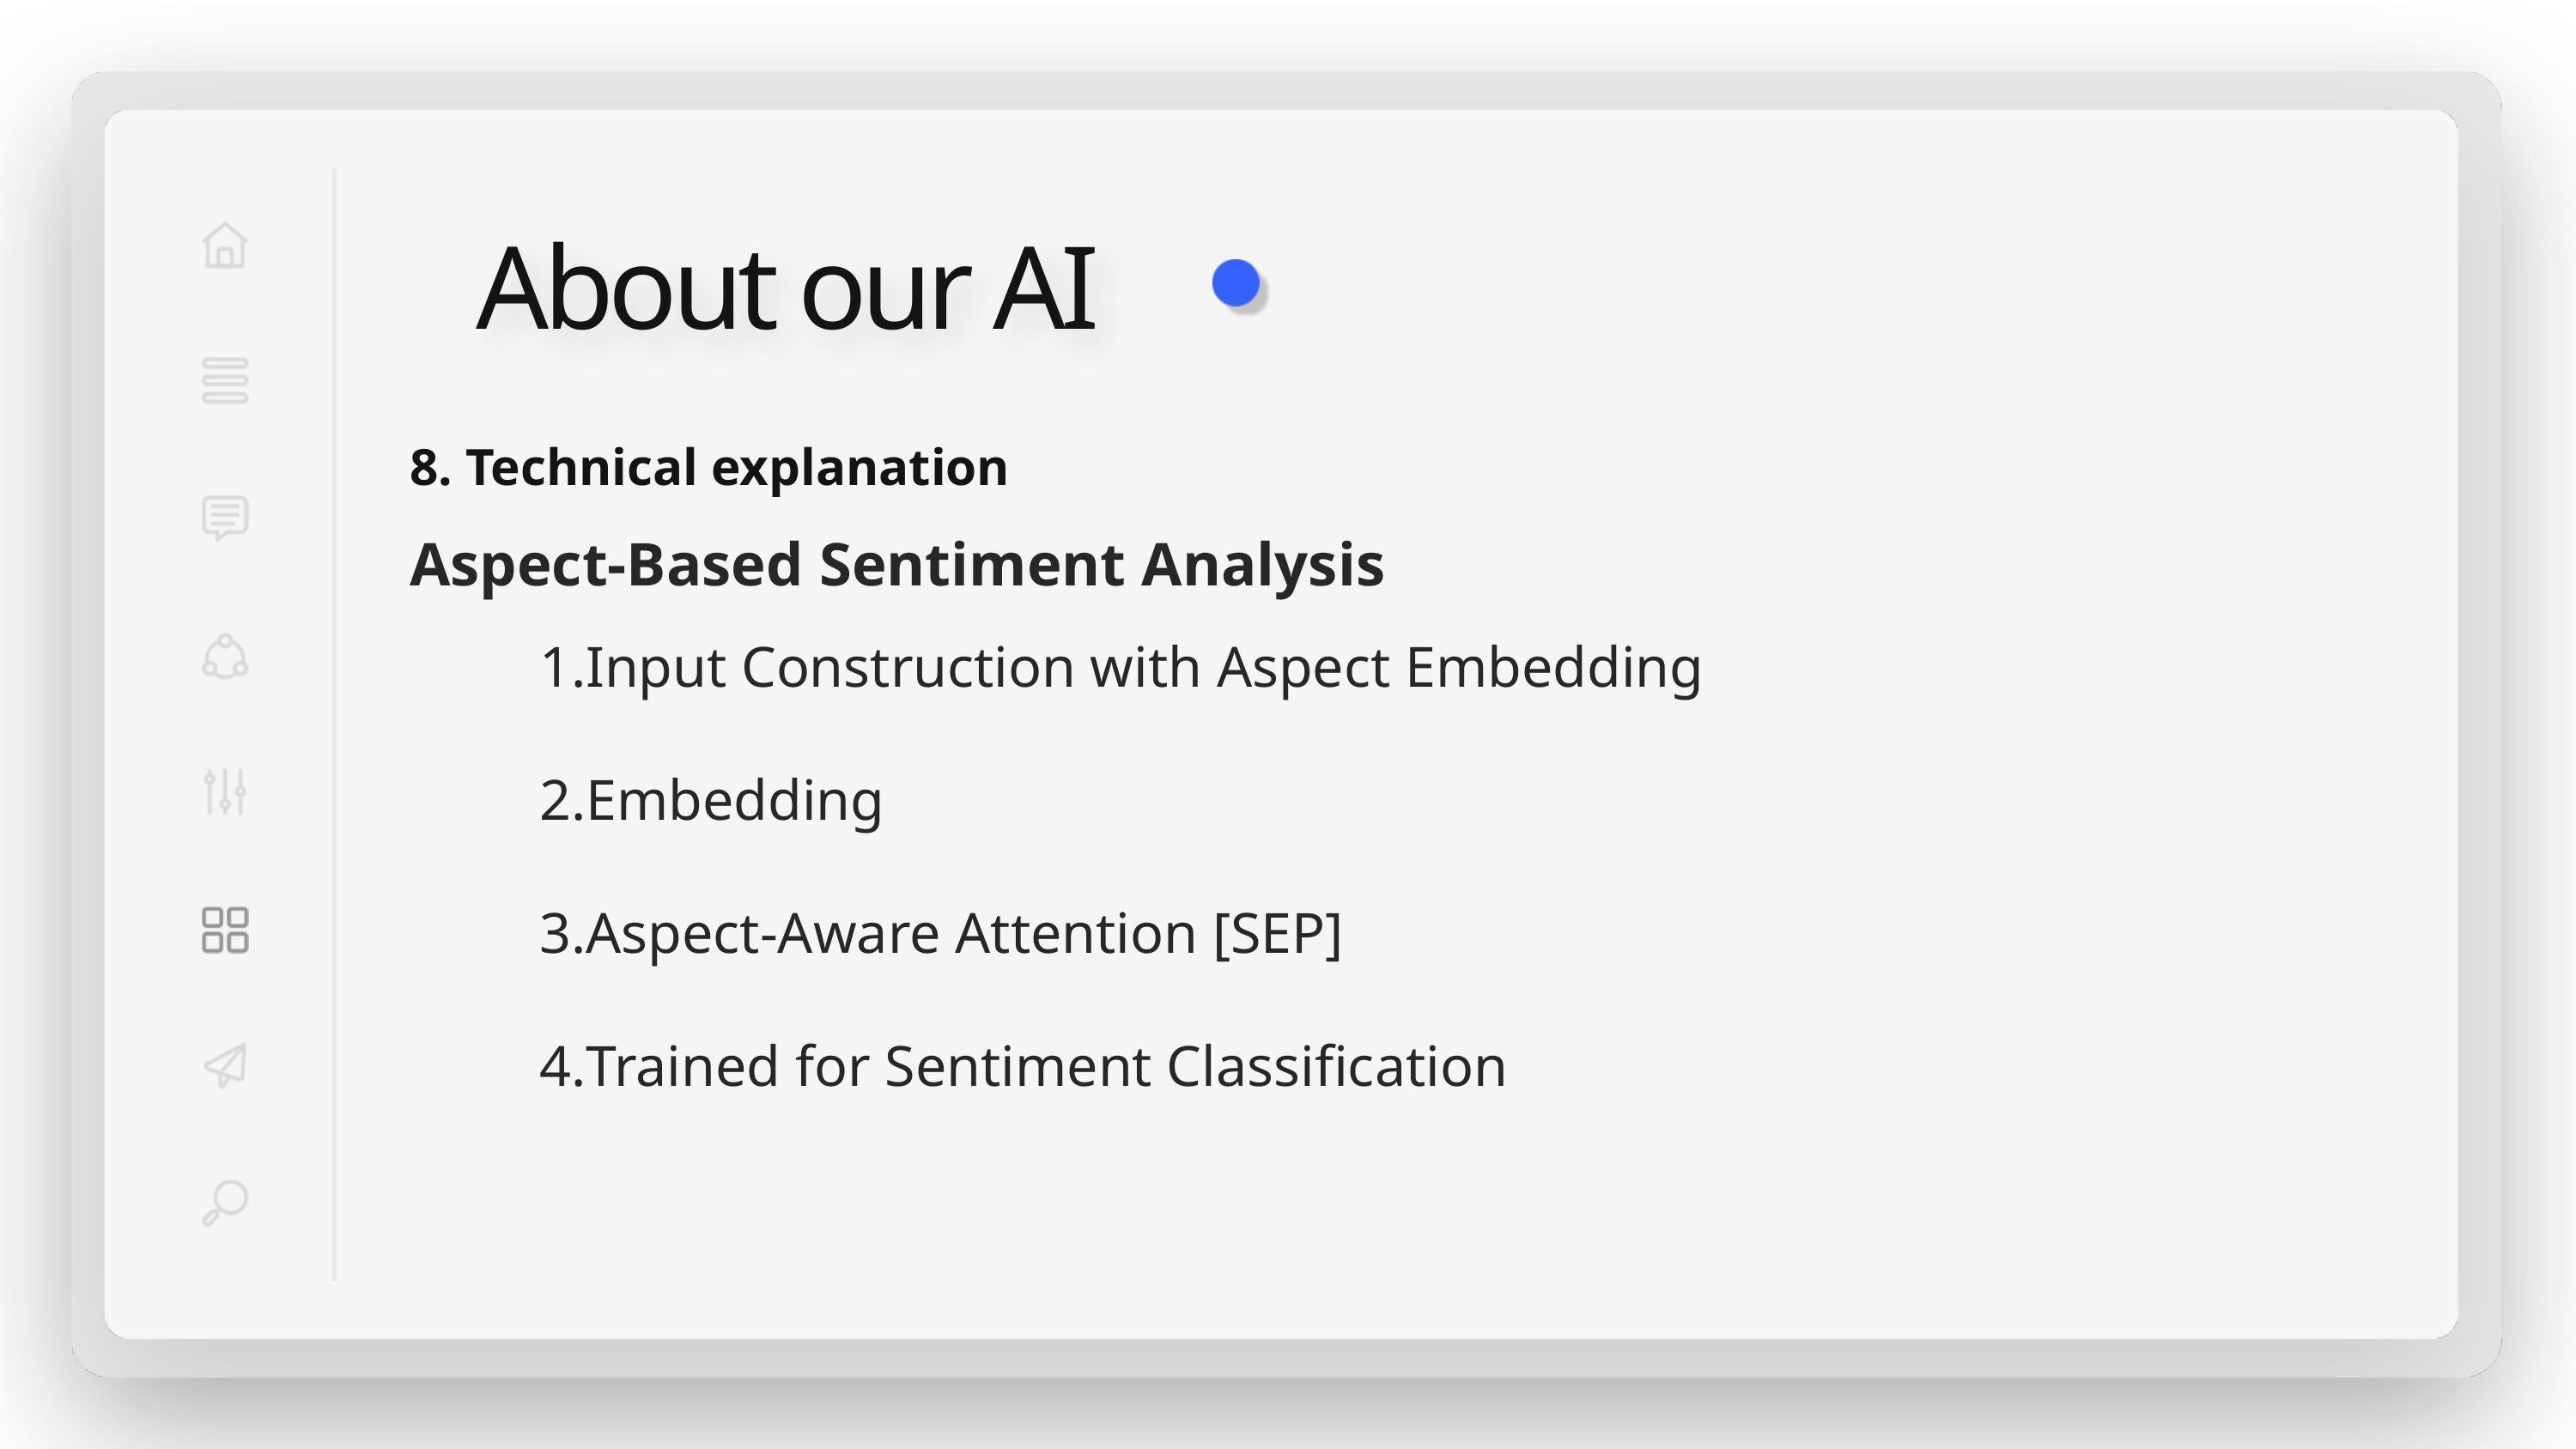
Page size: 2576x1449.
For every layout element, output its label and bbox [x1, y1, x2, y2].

picture [0, 70, 2504, 1378]
